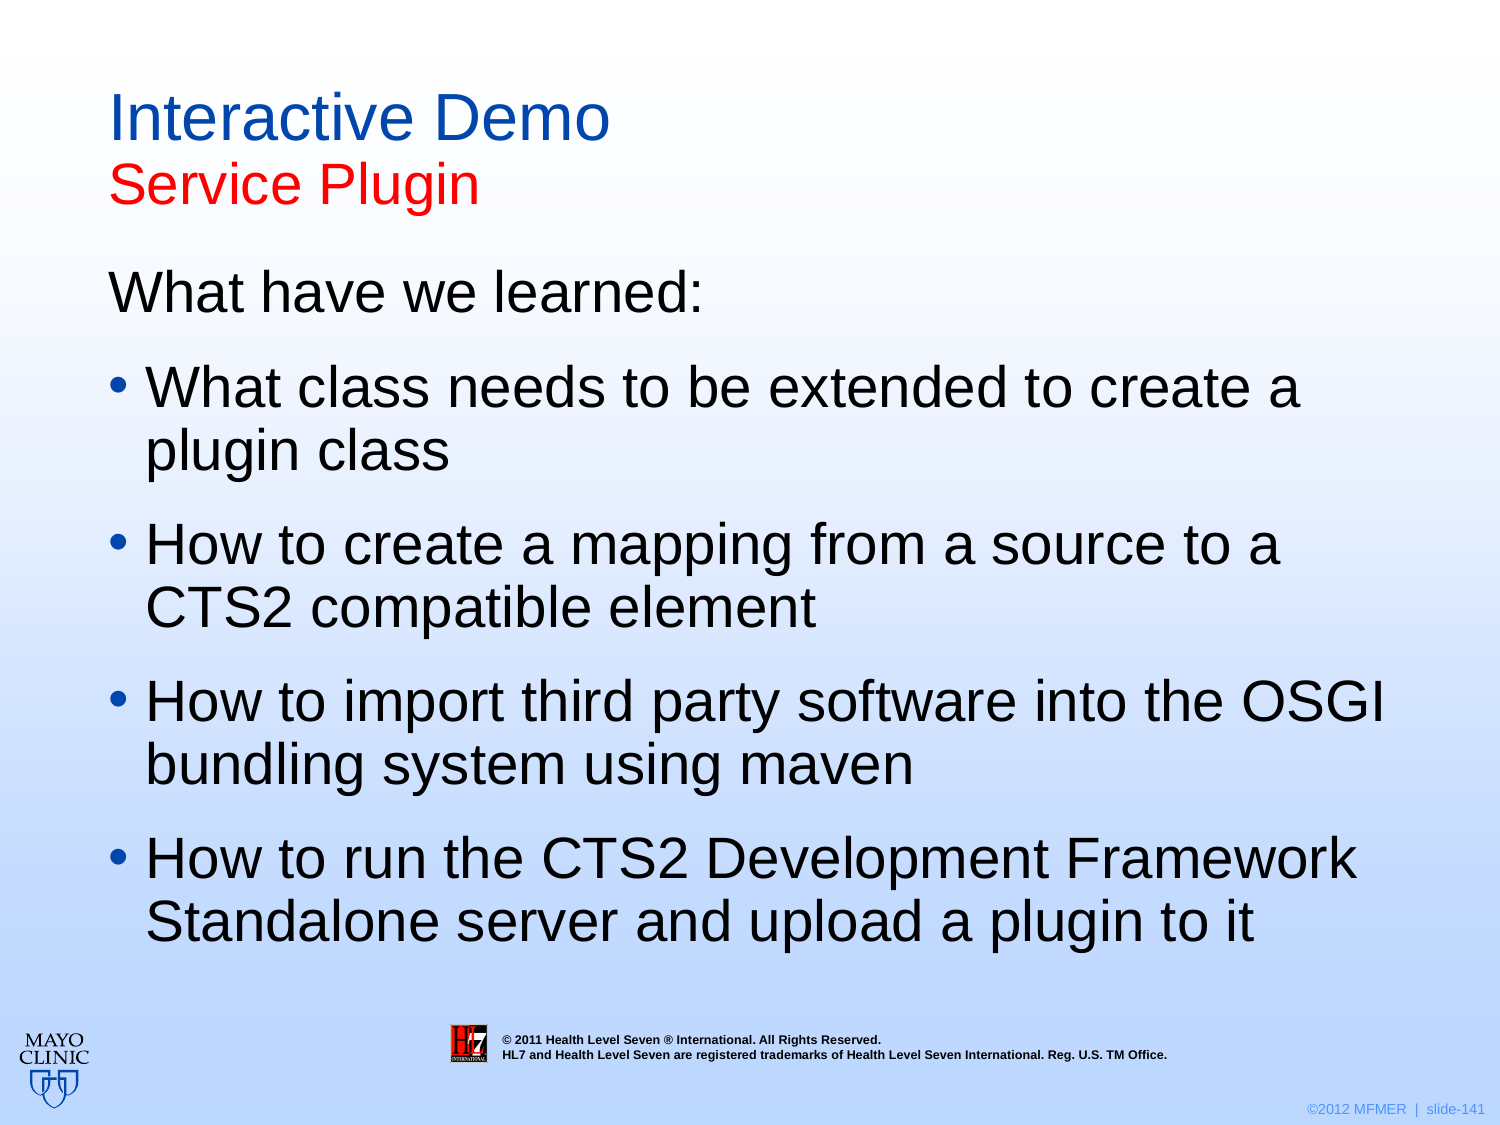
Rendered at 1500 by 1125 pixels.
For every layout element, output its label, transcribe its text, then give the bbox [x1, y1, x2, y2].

list What have we learned: What class needs to be extended to create a plugin class How to create a mapping from a source to a CTS2 compatible element How to import third party software into the OSGI bundling system using maven How to run the CTS2 Development Framework Standalone server and upload a plugin to it [108, 224, 1392, 1013]
picture [0, 0, 1500, 1125]
title Interactive Demo Service Plugin [108, 0, 1392, 224]
